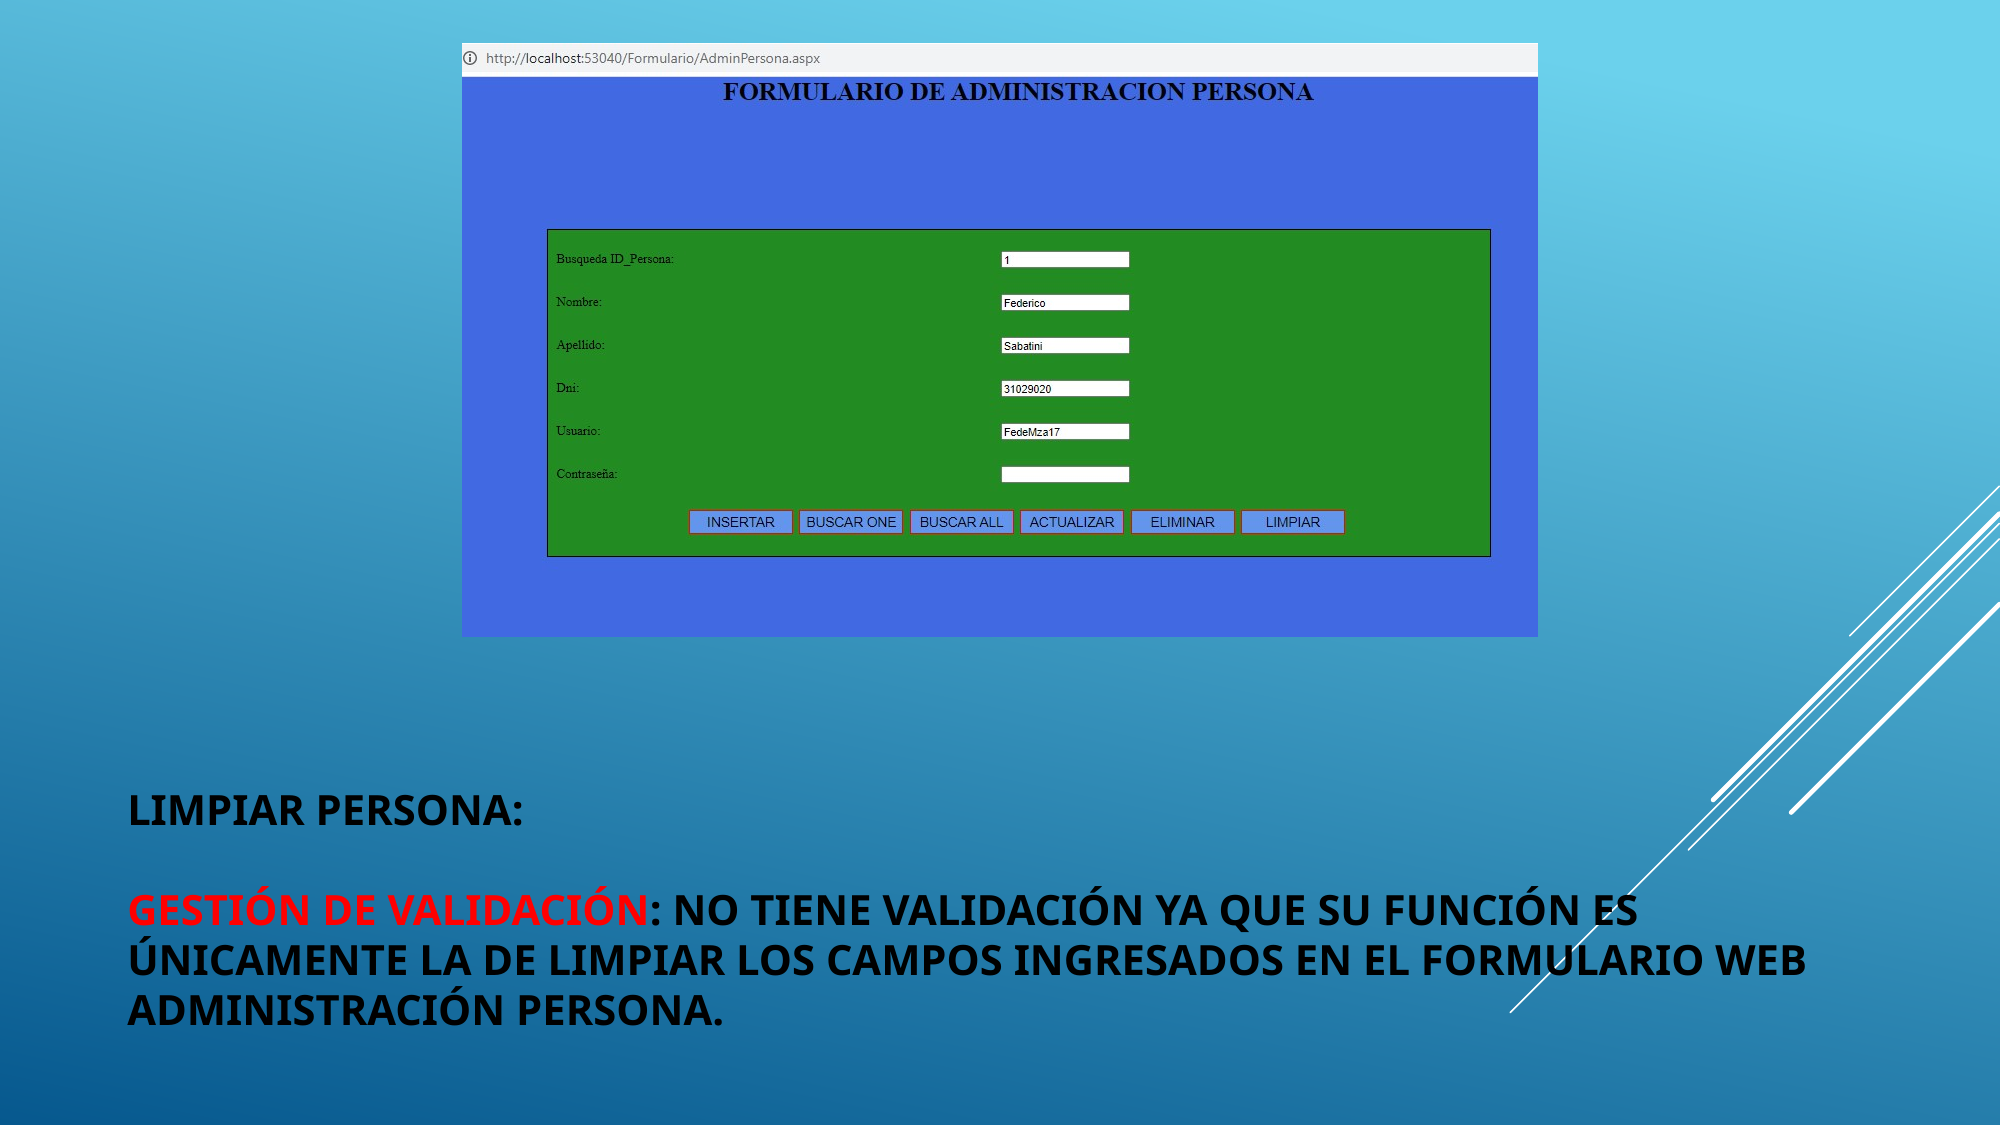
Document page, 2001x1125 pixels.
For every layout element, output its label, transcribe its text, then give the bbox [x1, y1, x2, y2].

title limpiar persona: gestión de validación: no tiene validación ya que su función es únicamente la de limpiar los campos ingresados en el formulario web administración persona. [112, 736, 1930, 1082]
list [462, 43, 1538, 637]
